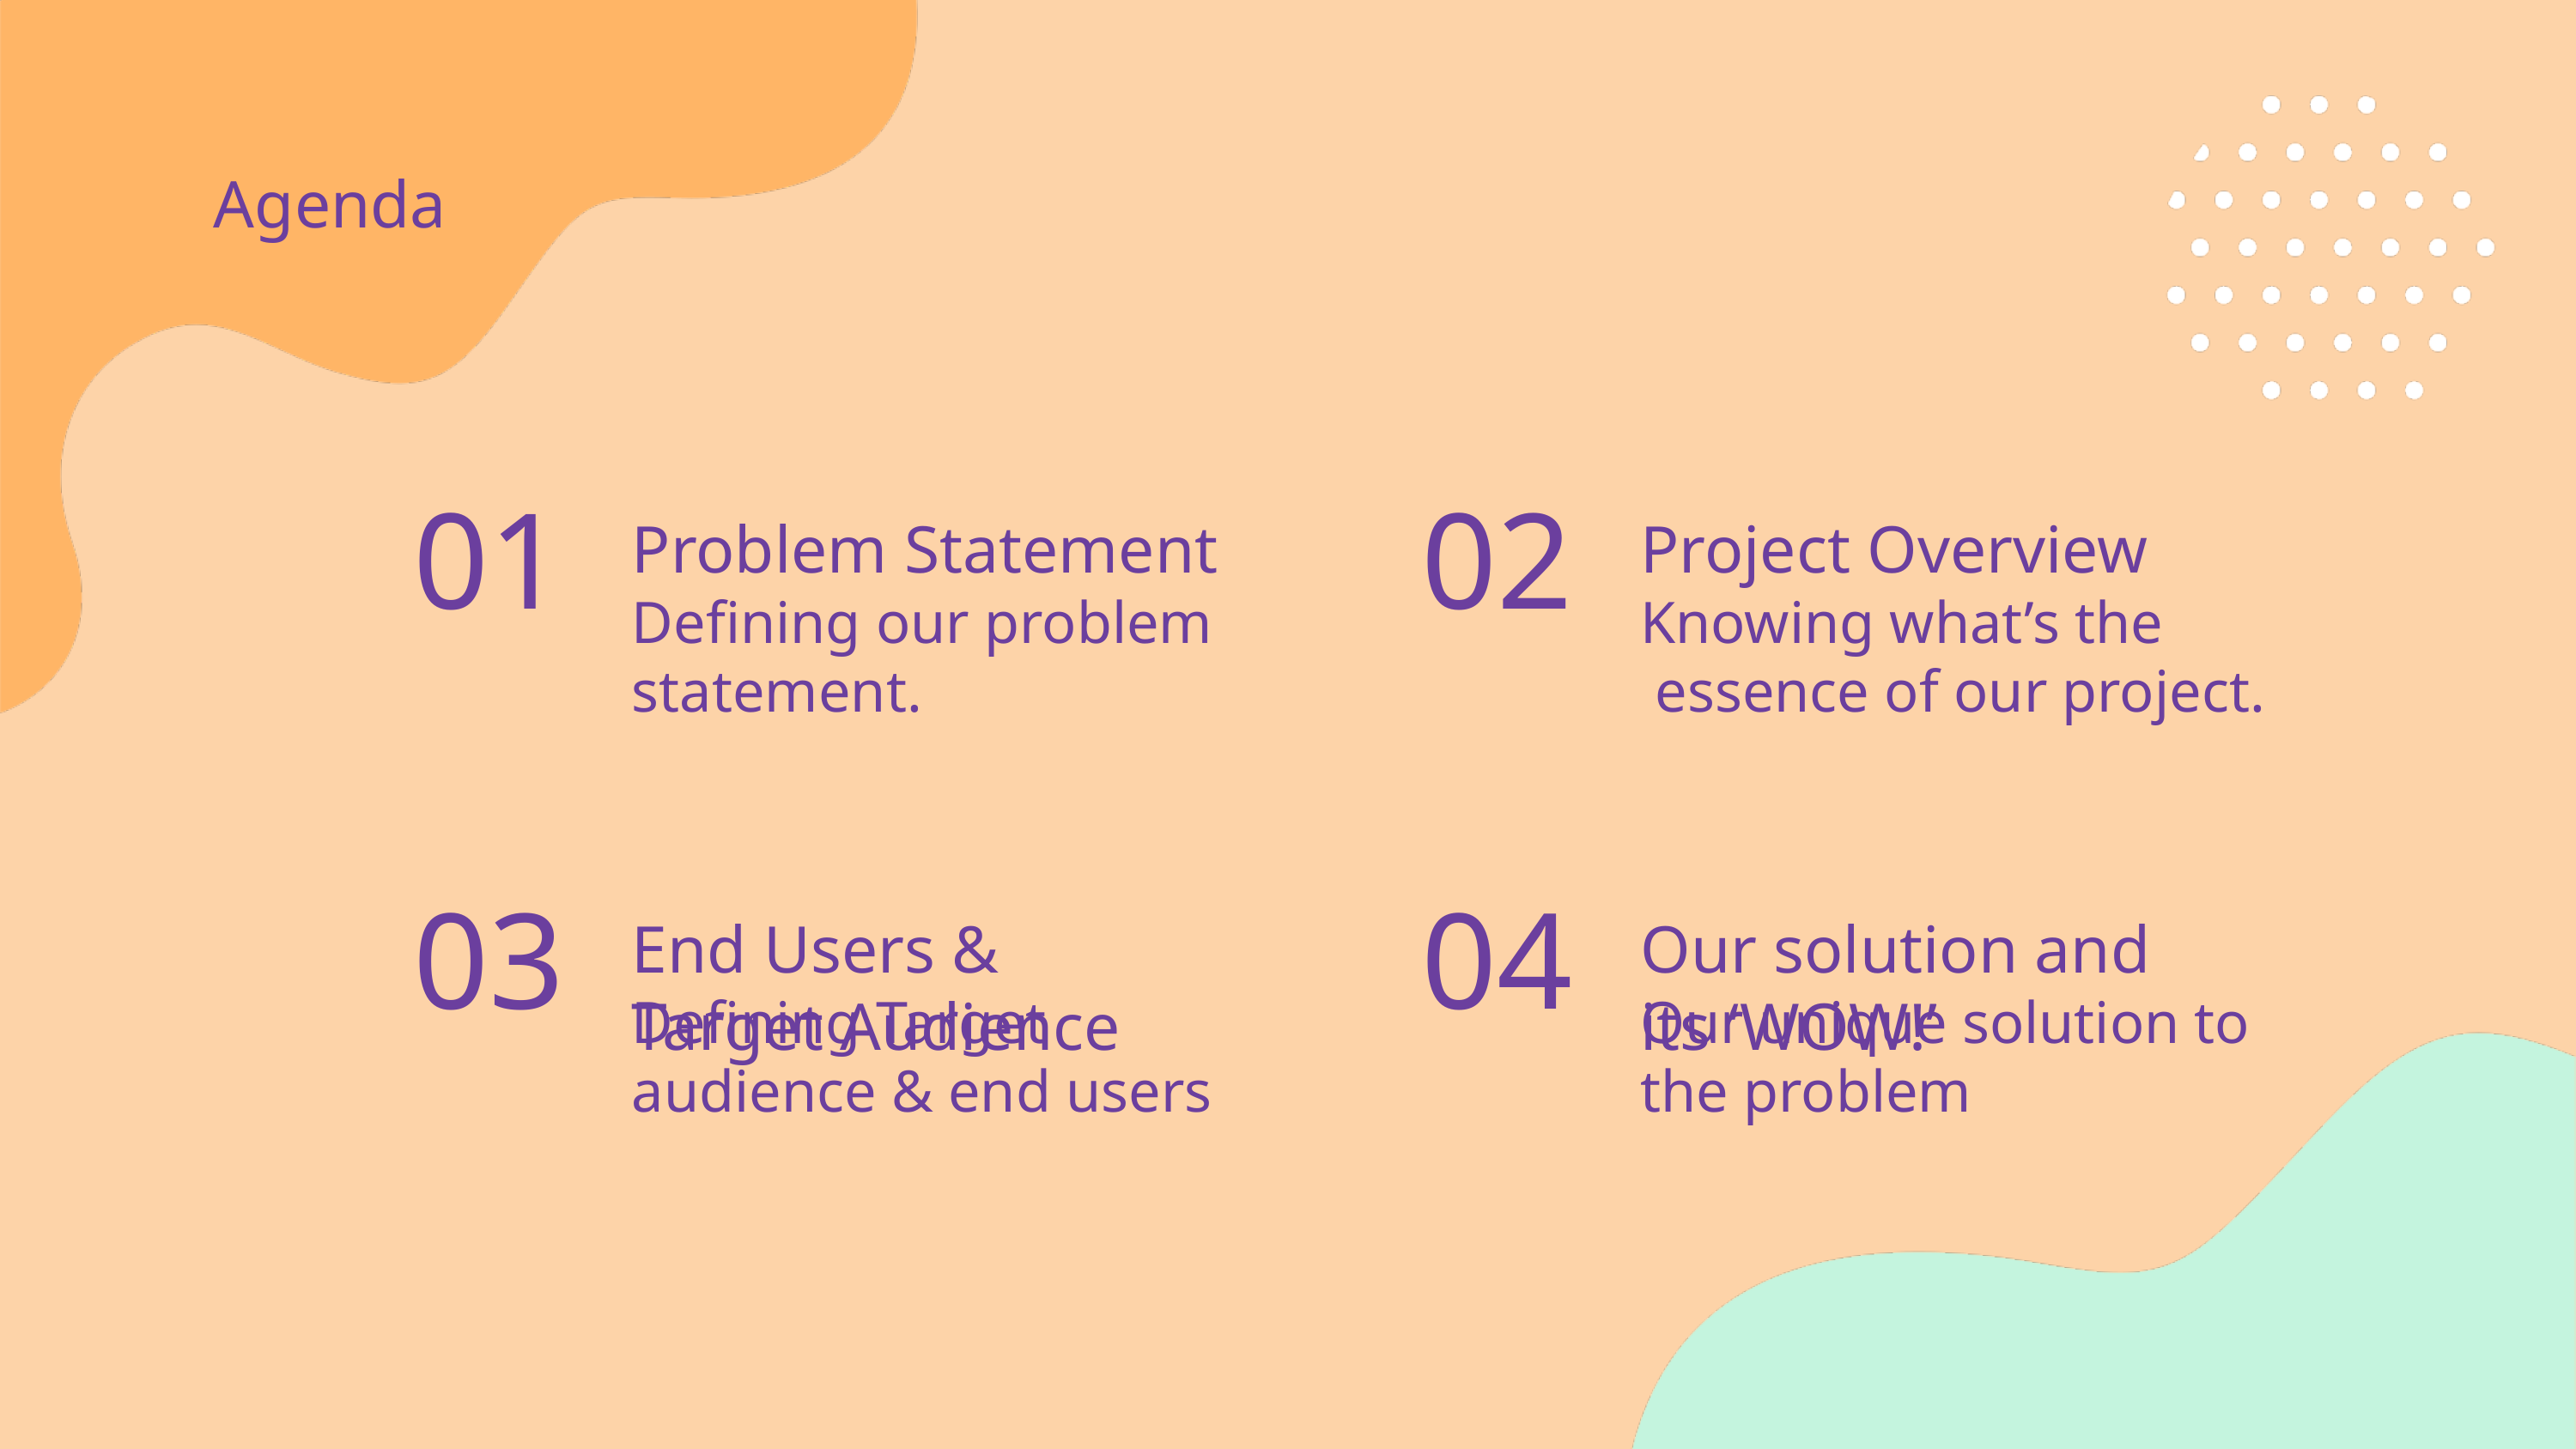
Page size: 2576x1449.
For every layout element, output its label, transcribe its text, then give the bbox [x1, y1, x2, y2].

text_box [0, 0, 2576, 1449]
text_box End Users & Target Audience [631, 908, 1196, 985]
text_box Project Overview [1640, 508, 2205, 585]
text_box Our solution and its ‘WOW!’ [1640, 908, 2205, 985]
text_box Defining our problem statement. [631, 585, 1265, 724]
text_box Agenda [213, 163, 2362, 241]
text_box Defining Target audience & end users [631, 985, 1234, 1124]
text_box 03 [371, 876, 606, 1035]
text_box 02 [1380, 476, 1615, 636]
text_box Our unique solution to the problem [1640, 985, 2292, 1124]
text_box 01 [371, 476, 606, 636]
text_box Problem Statement [631, 508, 1283, 586]
text_box Knowing what’s the essence of our project. [1640, 585, 2511, 724]
text_box 04 [1380, 876, 1615, 1035]
